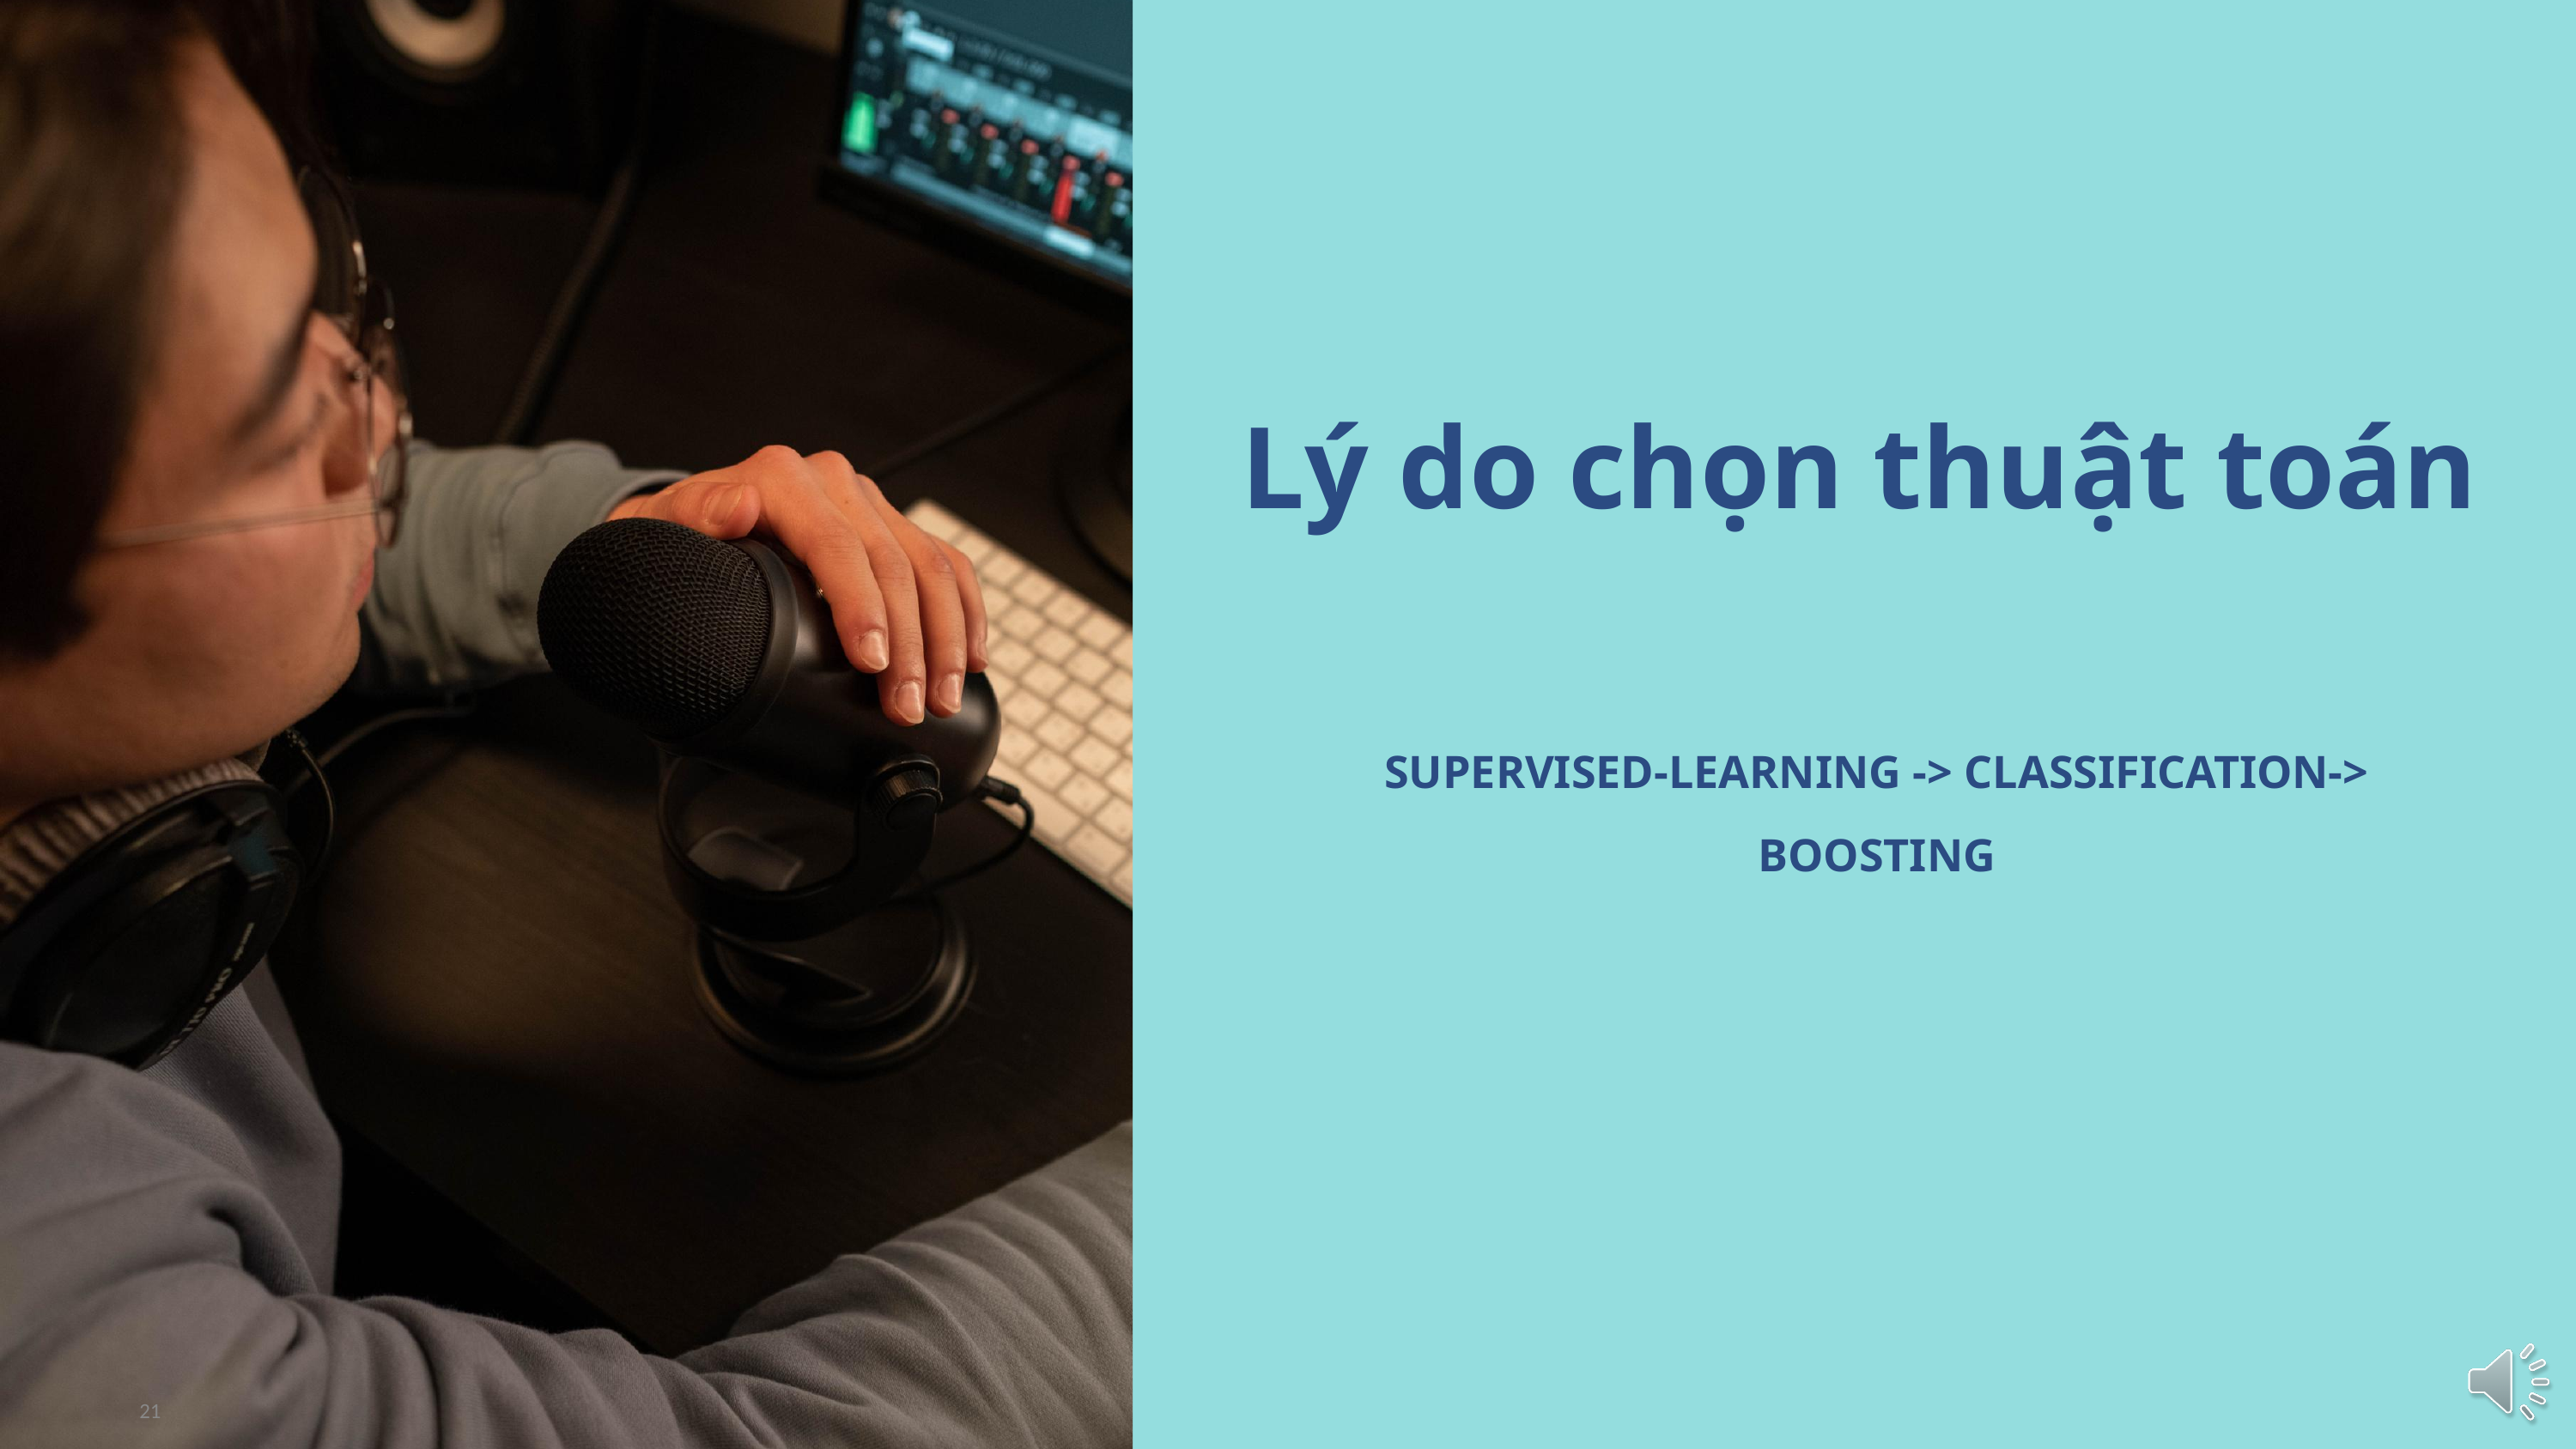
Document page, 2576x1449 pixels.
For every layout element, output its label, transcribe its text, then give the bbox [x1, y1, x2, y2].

text_box SUPERVISED-LEARNING -> CLASSIFICATION-> BOOSTING [1288, 713, 2466, 882]
text_box Lý do chọn thuật toán [1165, 367, 2554, 531]
picture [2468, 1341, 2555, 1428]
text_box [0, 0, 1133, 1449]
slide_number 21 [0, 1384, 301, 1436]
